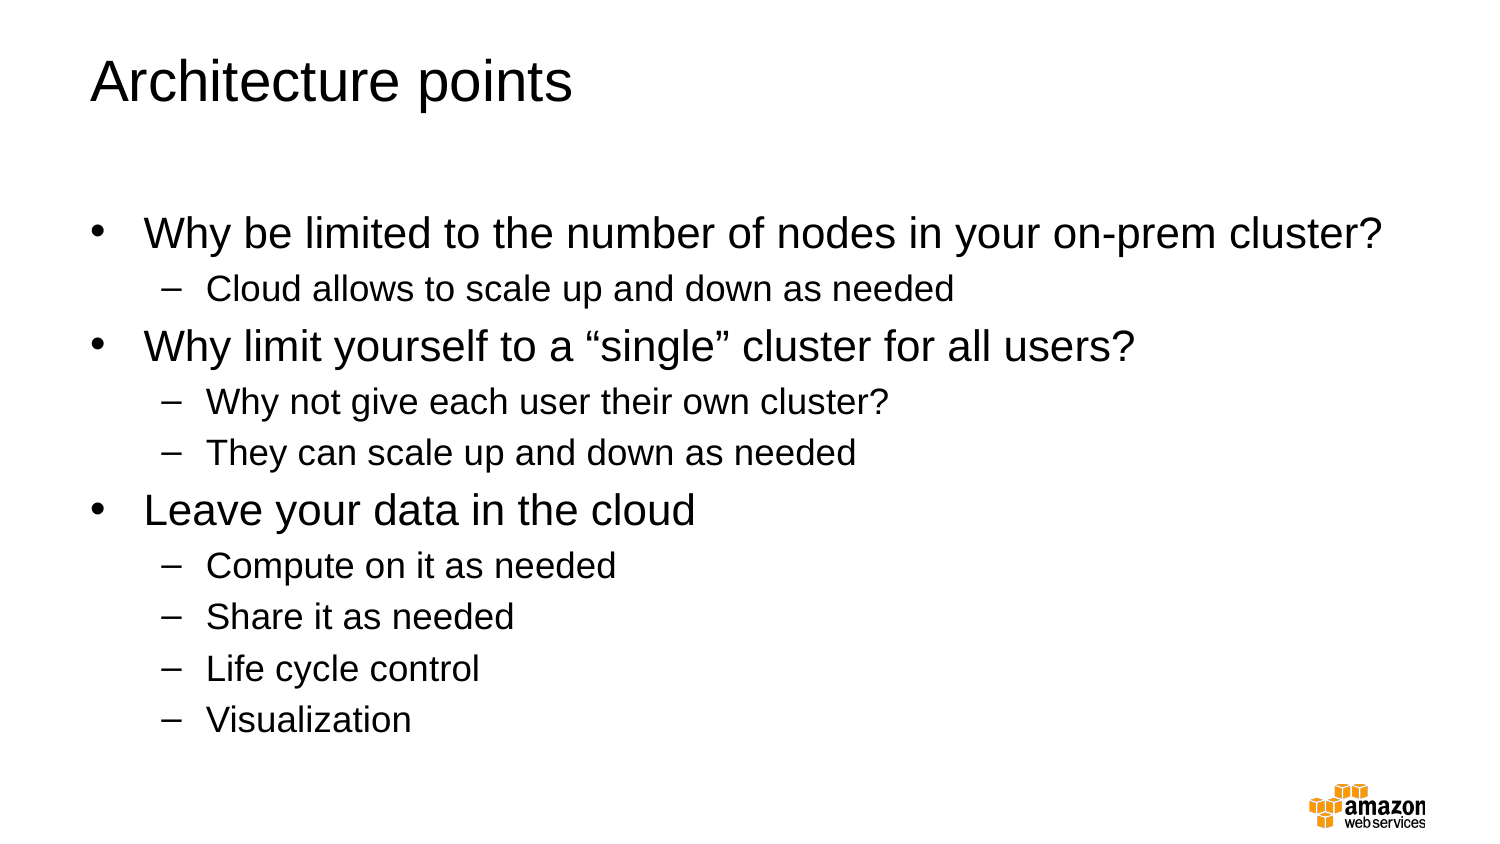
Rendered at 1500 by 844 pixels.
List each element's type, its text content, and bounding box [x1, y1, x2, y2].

title Architecture points [75, 33, 1425, 123]
list Why be limited to the number of nodes in your on-prem cluster? Cloud allows to scale up and down as needed Why limit yourself to a “single” cluster for all users? Why not give each user their own cluster? They can scale up and down as needed Leave your data in the cloud Compute on it as needed Share it as needed Life cycle control Visualization [75, 196, 1425, 785]
